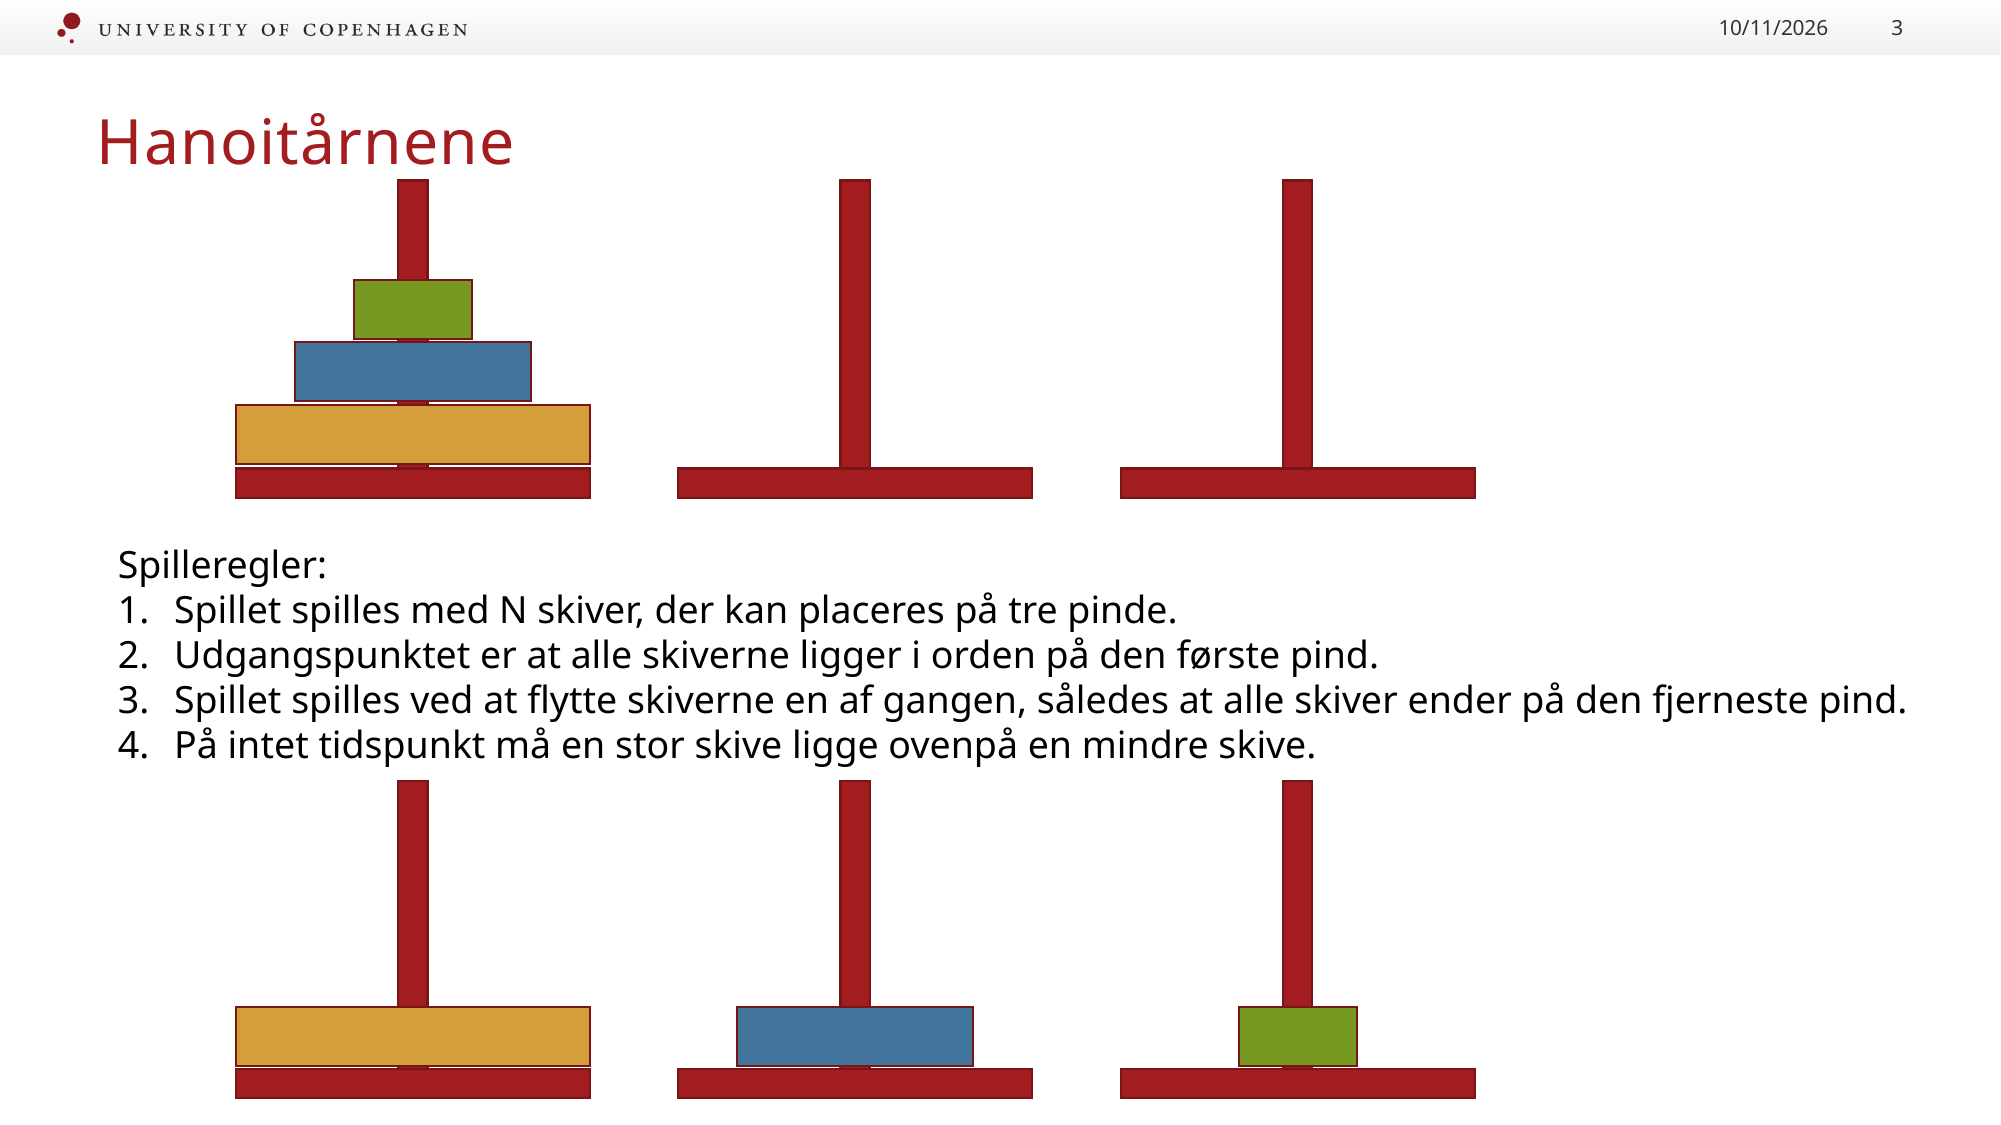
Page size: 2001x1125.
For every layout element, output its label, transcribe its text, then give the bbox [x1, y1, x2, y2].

picture [92, 15, 475, 42]
text_box [235, 1006, 591, 1067]
text_box [397, 780, 429, 1006]
text_box [1282, 179, 1313, 467]
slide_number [1694, 14, 1829, 43]
title Hanoitårnene [96, 101, 1904, 244]
text_box Spilleregler: Spillet spilles med N skiver, der kan placeres på tre pinde. Udgangspunktet er at alle skiverne ligger i orden på den første pind. Spillet spilles ved at flytte skiverne en af gangen, således at alle skiver ender på den fjerneste pind. På intet tidspunkt må en stor skive ligge ovenpå en mindre skive. [103, 533, 1925, 773]
slide_number 3 [1840, 14, 1904, 43]
text_box [294, 341, 532, 402]
text_box [1238, 1006, 1358, 1067]
text_box [1282, 780, 1313, 1006]
text_box [1120, 1068, 1476, 1099]
text_box [736, 1006, 974, 1067]
text_box [353, 279, 473, 340]
text_box [397, 179, 429, 279]
text_box [1120, 467, 1476, 499]
text_box [677, 1068, 1033, 1099]
text_box [839, 780, 871, 1006]
text_box [235, 1068, 591, 1099]
text_box [839, 179, 871, 467]
text_box [677, 467, 1033, 499]
text_box [235, 467, 591, 499]
text_box [235, 404, 591, 465]
